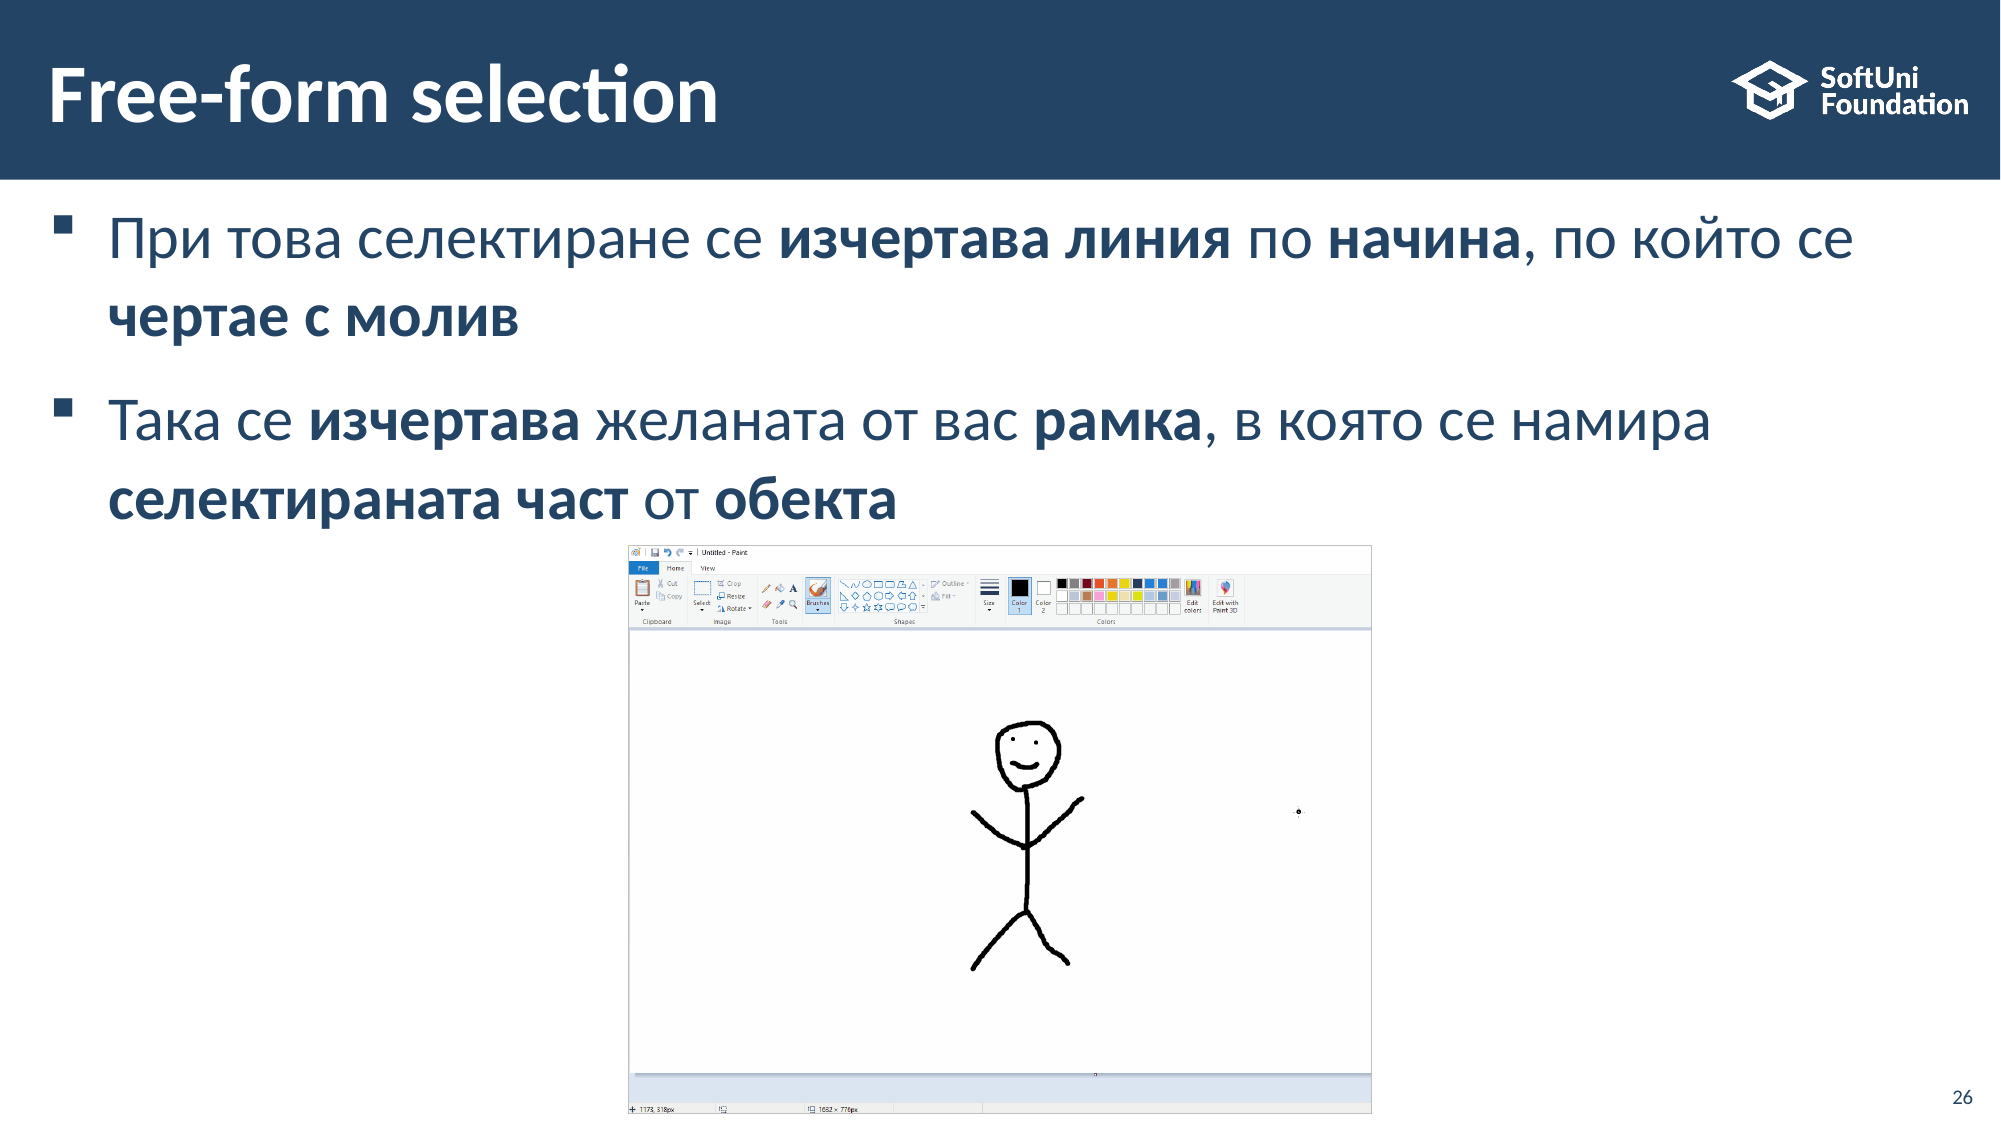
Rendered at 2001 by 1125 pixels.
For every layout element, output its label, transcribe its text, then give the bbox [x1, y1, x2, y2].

picture [628, 545, 1372, 1115]
picture [1731, 60, 1968, 120]
slide_number 26 [1927, 1067, 1989, 1117]
title Free-form selection [31, 16, 1716, 162]
list При това селектиране се изчертава линия по начина, по който се чертае с молив Така се изчертава желаната от вас рамка, в която се намира селектираната част от обекта [31, 186, 1970, 1093]
